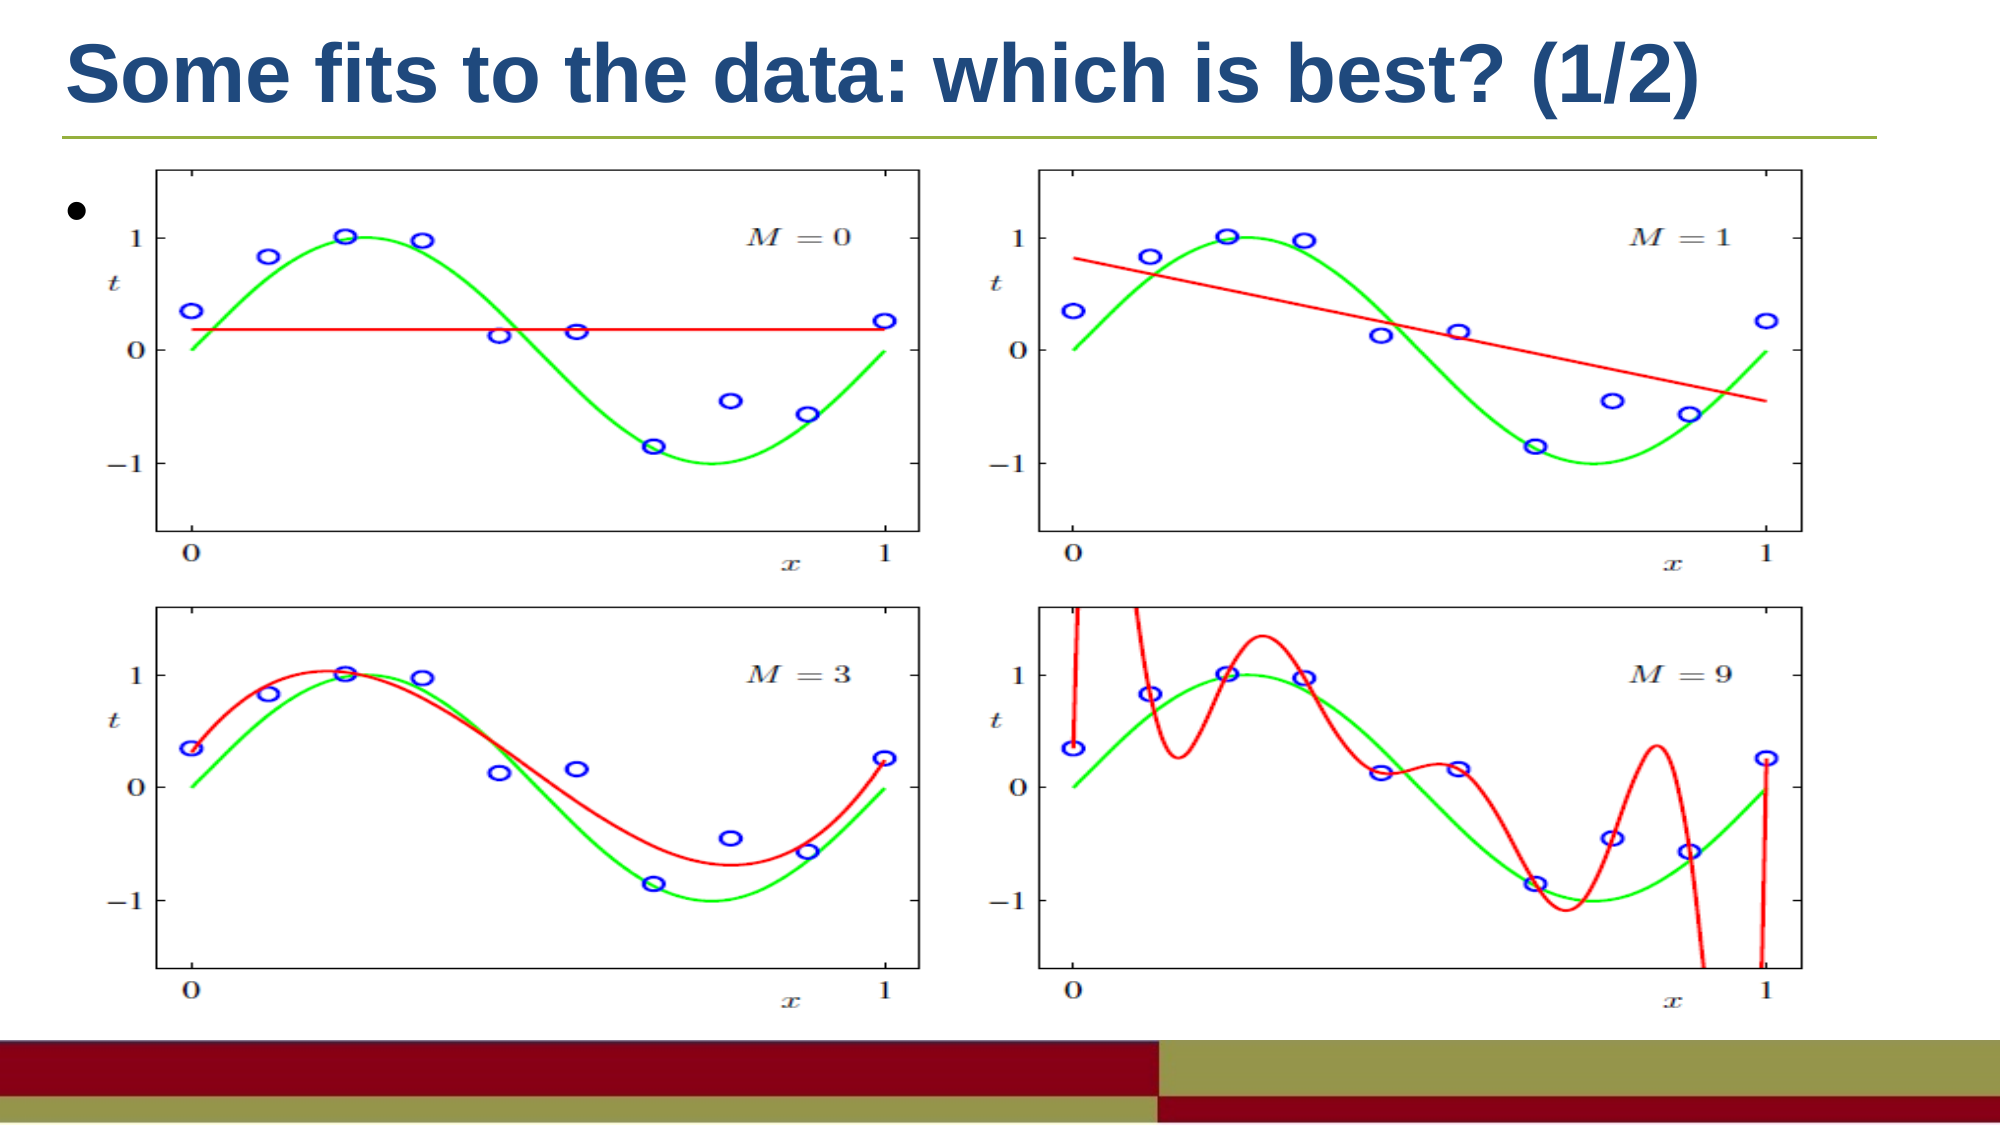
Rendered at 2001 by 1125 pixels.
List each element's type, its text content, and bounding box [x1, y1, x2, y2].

picture [0, 1040, 2000, 1125]
picture [87, 167, 1813, 1011]
subtitle d [50, 162, 1950, 1026]
title Some fits to the data: which is best? (1/2) [50, 0, 2000, 138]
